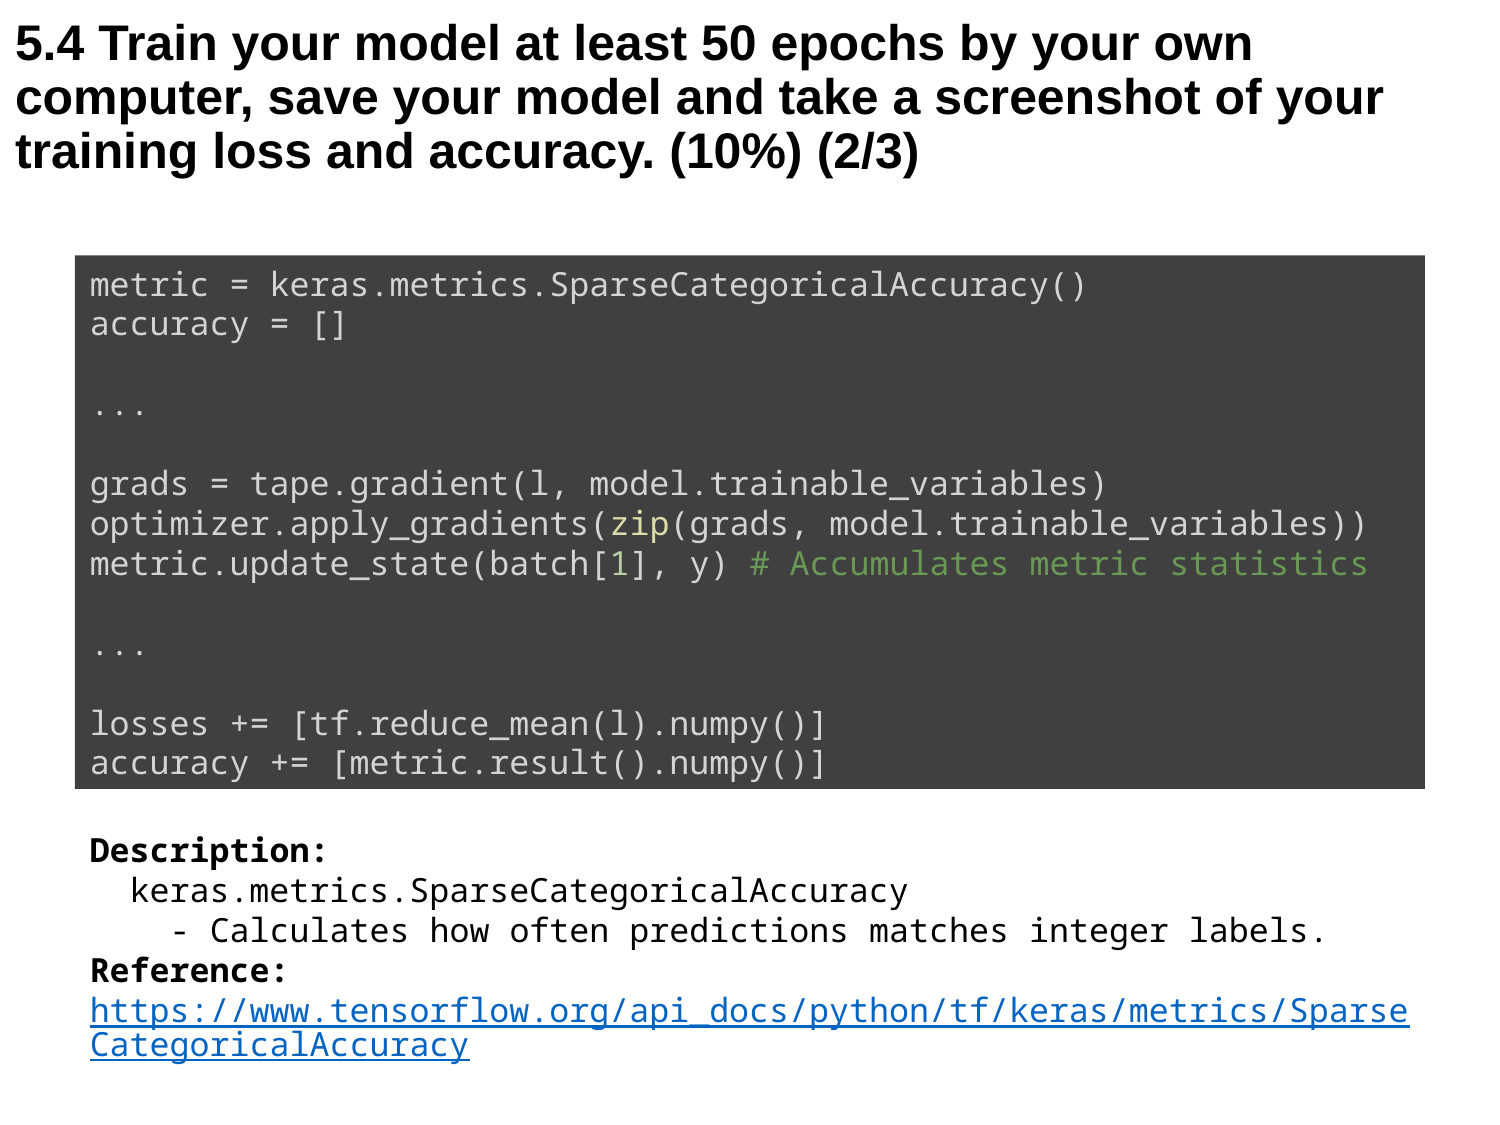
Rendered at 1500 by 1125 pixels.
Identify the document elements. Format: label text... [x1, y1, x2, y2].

title 5.4 Train your model at least 50 epochs by your own computer, save your model and take a screenshot of your training loss and accuracy. (10%) (2/3) [0, 0, 1500, 197]
text_box Description: keras.metrics.SparseCategoricalAccuracy - Calculates how often predictions matches integer labels. Reference: https://www.tensorflow.org/api_docs/python/tf/keras/metrics/SparseCategoricalAccuracy [74, 822, 1425, 1042]
text_box metric = keras.metrics.SparseCategoricalAccuracy() accuracy = [] ... grads = tape.gradient(l, model.trainable_variables) optimizer.apply_gradients(zip(grads, model.trainable_variables)) metric.update_state(batch[1], y) # Accumulates metric statistics ... losses += [tf.reduce_mean(l).numpy()] accuracy += [metric.result().numpy()] [74, 255, 1425, 789]
